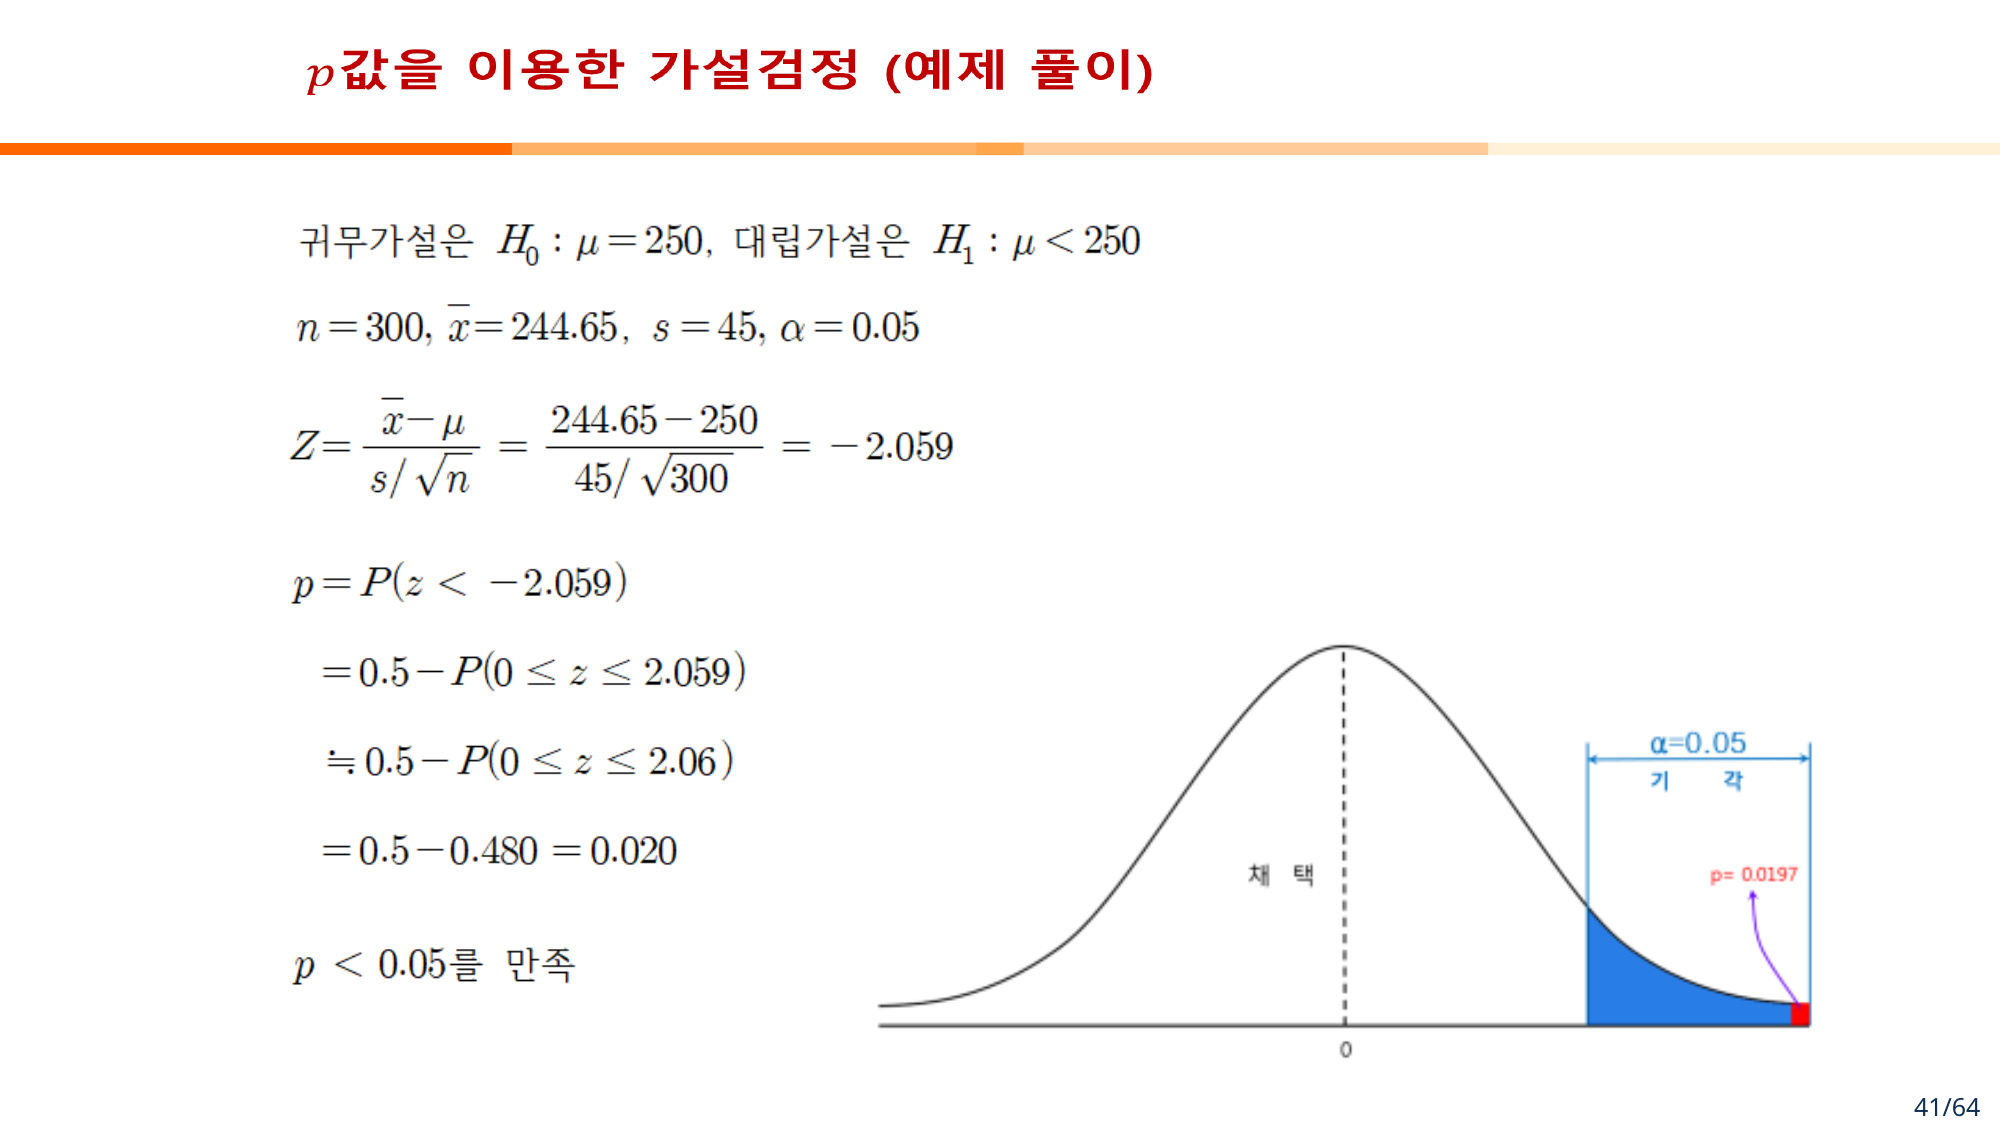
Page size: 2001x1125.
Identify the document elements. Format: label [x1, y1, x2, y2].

picture [290, 940, 578, 988]
picture [290, 219, 1143, 269]
picture [290, 303, 924, 352]
picture [290, 559, 751, 869]
picture [288, 395, 956, 502]
picture [857, 623, 1835, 1065]
title [291, 31, 1532, 122]
